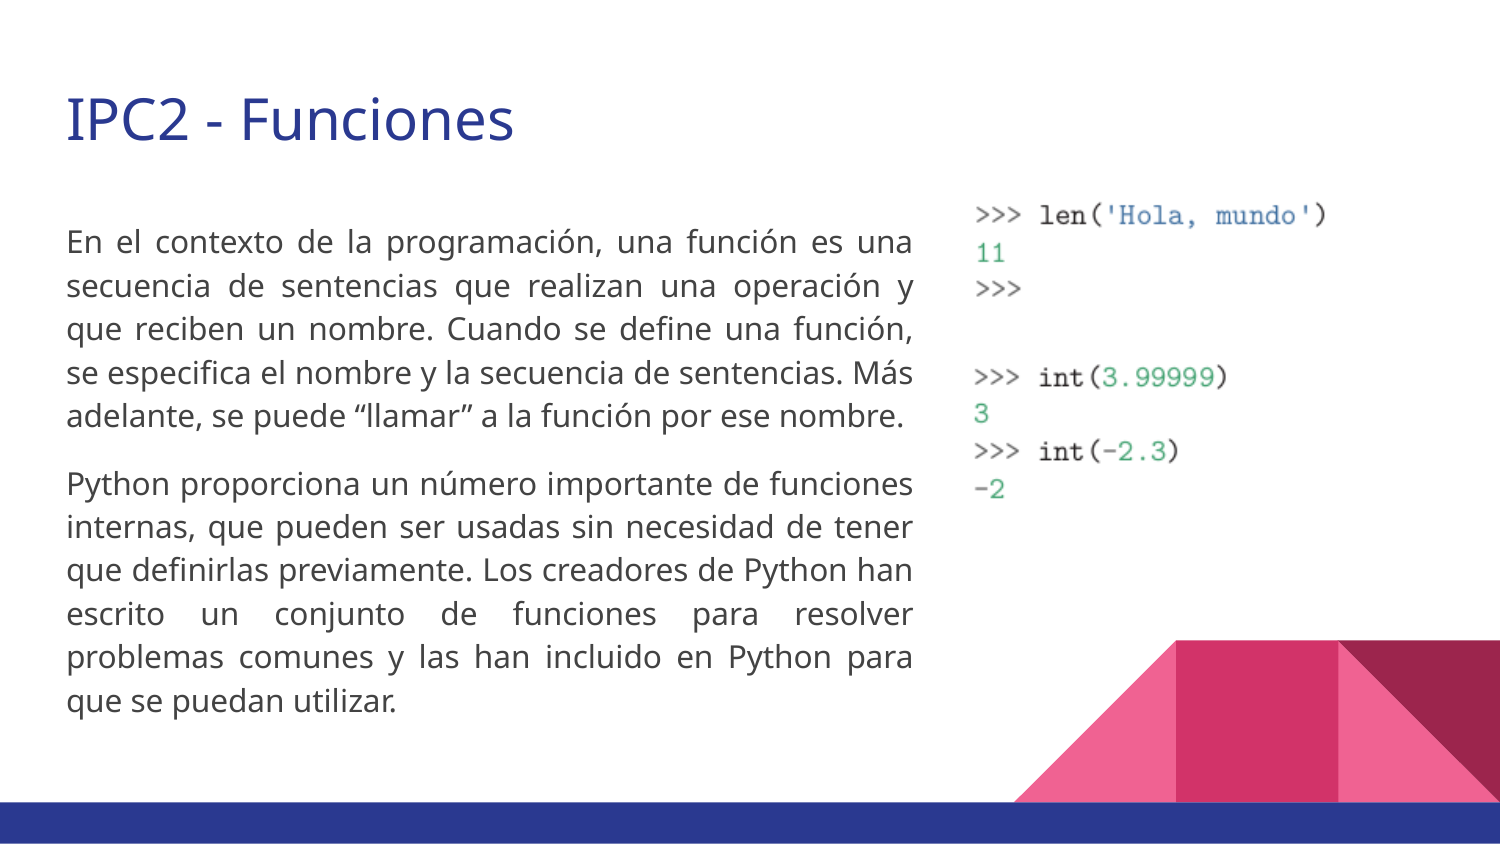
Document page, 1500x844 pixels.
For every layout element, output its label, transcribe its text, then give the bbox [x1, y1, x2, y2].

picture [958, 352, 1370, 511]
title IPC2 - Funciones [51, 67, 1449, 167]
list En el contexto de la programación, una función es una secuencia de sentencias que realizan una operación y que reciben un nombre. Cuando se define una función, se especifica el nombre y la secuencia de sentencias. Más adelante, se puede “llamar” a la función por ese nombre. Python proporciona un número importante de funciones internas, que pueden ser usadas sin necesidad de tener que definirlas previamente. Los creadores de Python han escrito un conjunto de funciones para resolver problemas comunes y las han incluido en Python para que se puedan utilizar. [51, 201, 930, 750]
picture [958, 174, 1370, 333]
